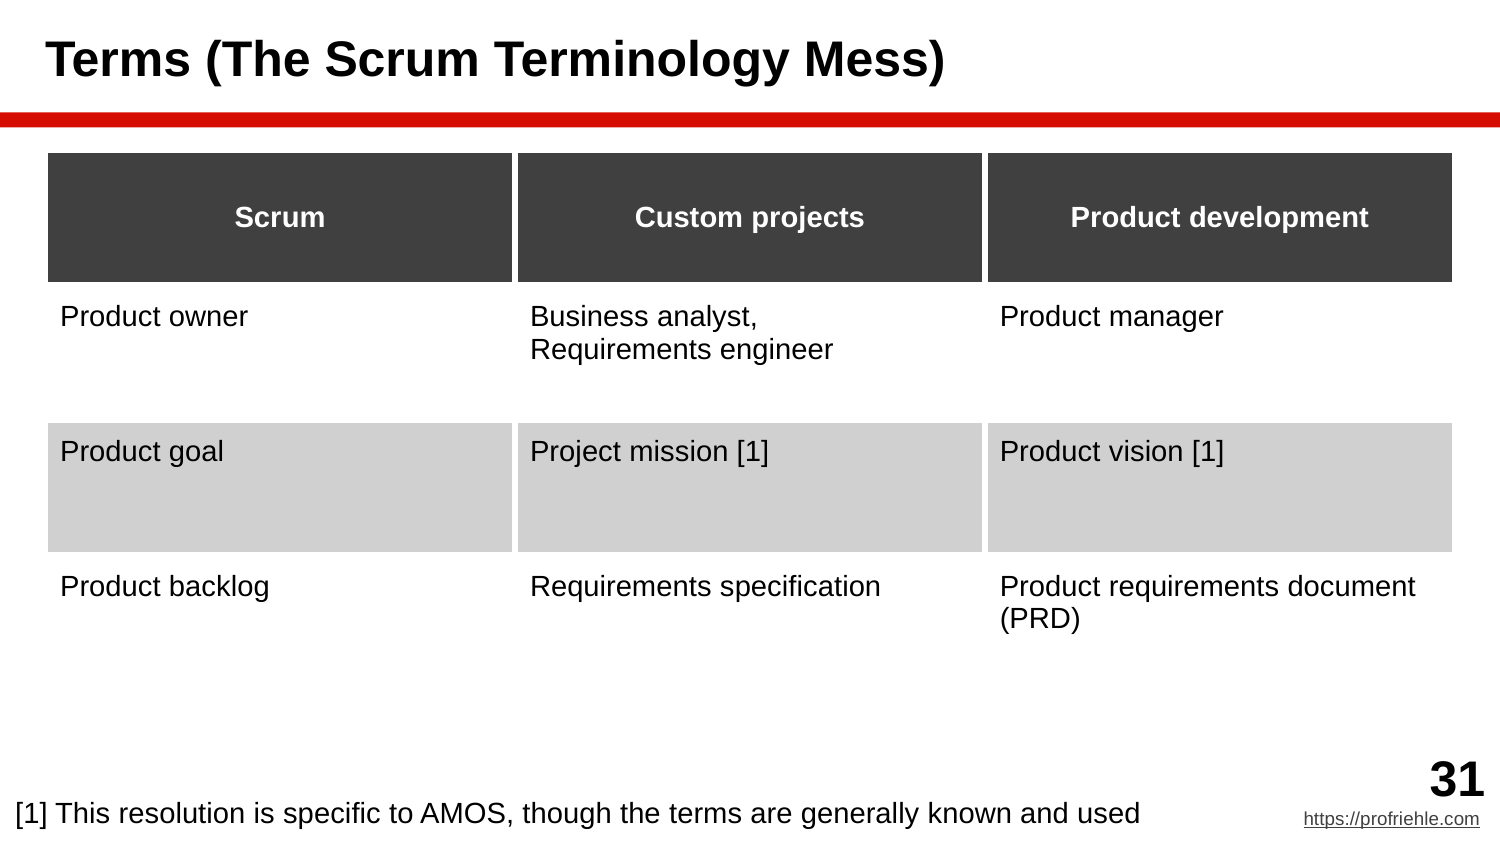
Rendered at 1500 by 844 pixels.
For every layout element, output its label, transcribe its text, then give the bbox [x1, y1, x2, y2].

slide_number ‹#› https://profriehle.com [1200, 724, 1500, 844]
table_cell Product owner [48, 288, 512, 417]
table_cell Product backlog [48, 558, 512, 687]
table_cell Requirements specification [518, 558, 982, 687]
table_header Custom projects [518, 153, 982, 282]
table_cell Product vision [1] [988, 423, 1452, 552]
table_cell Business analyst, Requirements engineer [518, 288, 982, 417]
table_header Product development [988, 153, 1452, 282]
text_box [1] This resolution is specific to AMOS, though the terms are generally known and used [0, 694, 1200, 844]
table_cell Product manager [988, 288, 1452, 417]
table_cell Product requirements document (PRD) [988, 558, 1452, 687]
table_header Scrum [48, 153, 512, 282]
title Terms (The Scrum Terminology Mess) [0, 0, 1500, 113]
table_cell Product goal [48, 423, 512, 552]
table_cell Project mission [1] [518, 423, 982, 552]
